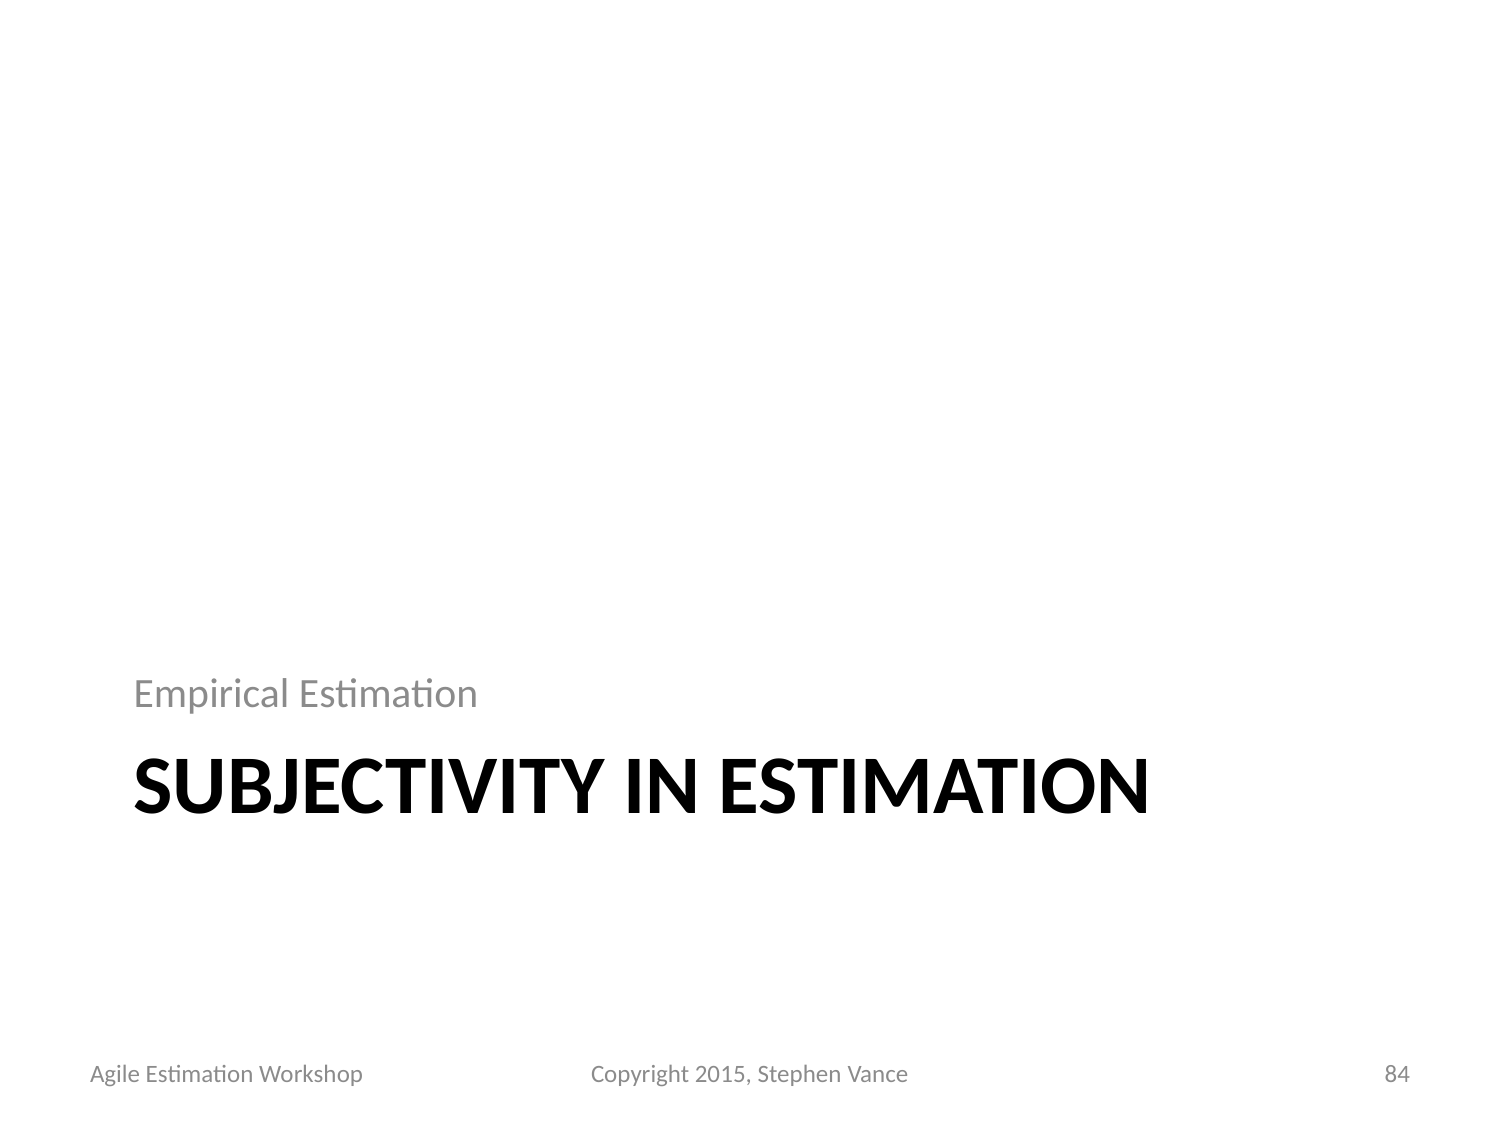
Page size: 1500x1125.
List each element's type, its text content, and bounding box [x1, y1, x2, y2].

title Subjectivity In Estimation [118, 723, 1394, 947]
footer Copyright 2015, Stephen Vance [512, 1042, 988, 1103]
slide_number Agile Estimation Workshop [75, 1042, 425, 1103]
list Empirical Estimation [118, 476, 1394, 723]
slide_number 84 [1074, 1042, 1425, 1103]
